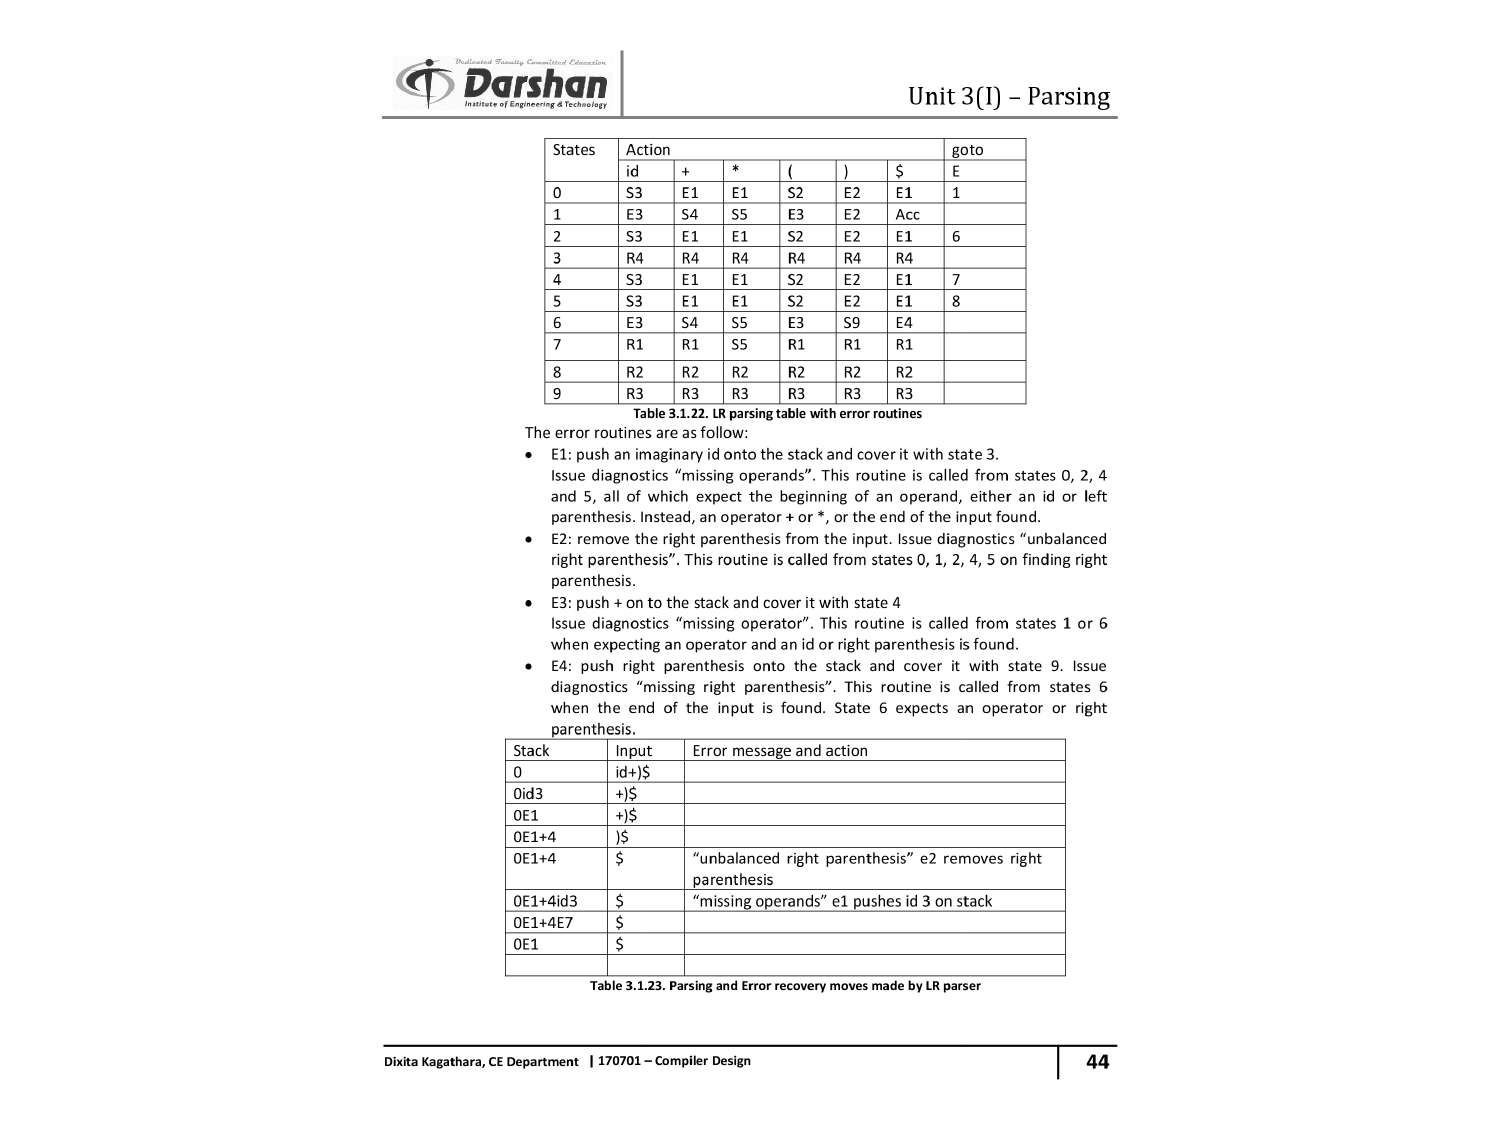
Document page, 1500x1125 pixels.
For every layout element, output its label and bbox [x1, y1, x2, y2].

picture [313, 0, 1187, 1125]
